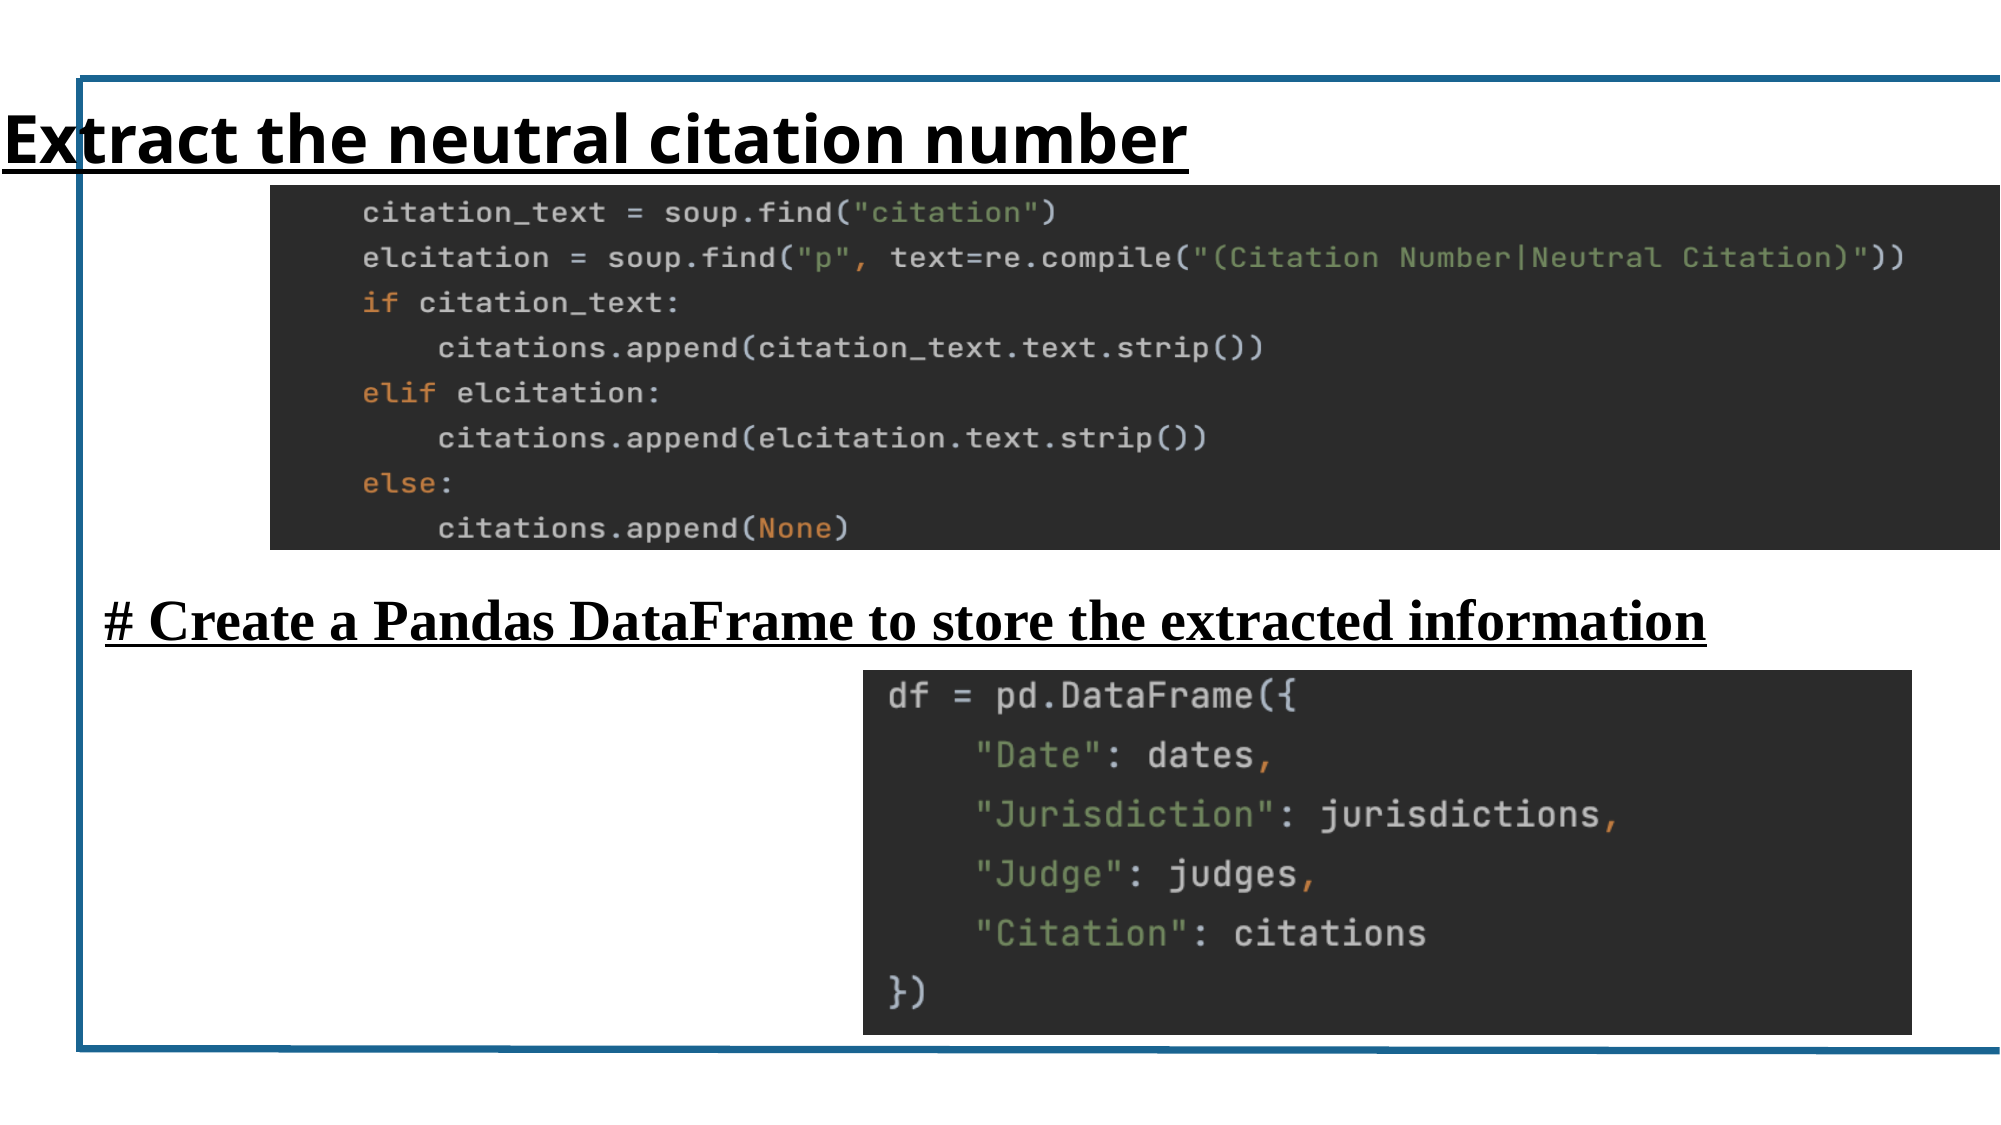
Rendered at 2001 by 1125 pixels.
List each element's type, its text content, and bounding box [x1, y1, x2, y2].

text_box # Create a Pandas DataFrame to store the extracted information [90, 574, 1723, 660]
picture [270, 185, 2000, 550]
picture [863, 670, 1912, 1035]
text_box Extract the neutral citation number [0, 89, 1205, 185]
